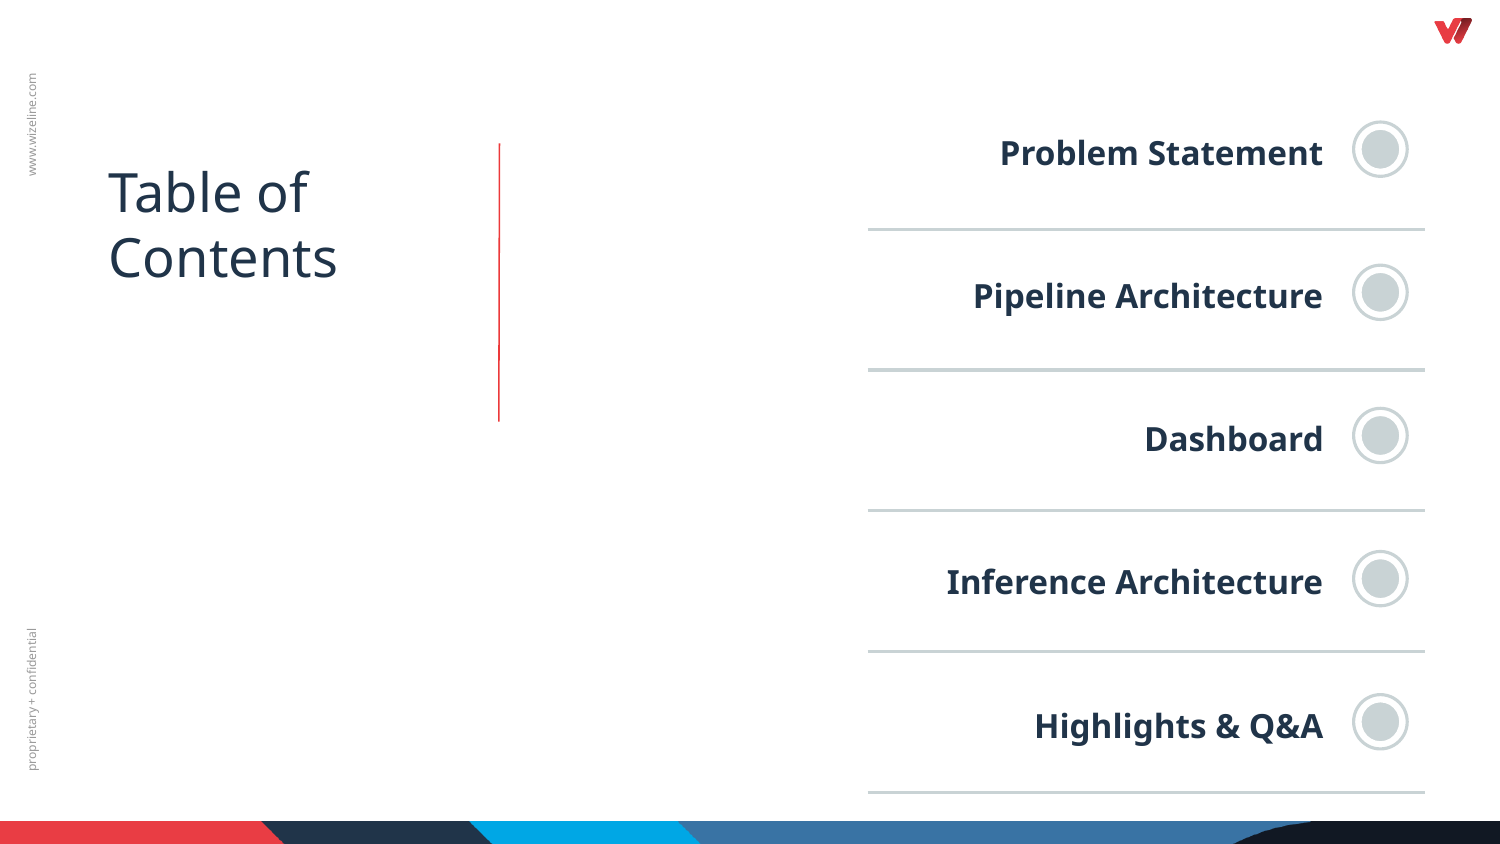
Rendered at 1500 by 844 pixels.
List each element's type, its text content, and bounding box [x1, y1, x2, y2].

text_box [1353, 122, 1408, 177]
title Table of Contents [93, 143, 413, 422]
text_box Problem Statement [831, 118, 1324, 181]
text_box [1353, 408, 1408, 463]
text_box [1360, 271, 1401, 314]
text_box Inference Architecture [831, 547, 1324, 610]
text_box Highlights & Q&A [831, 690, 1324, 753]
text_box [1353, 265, 1408, 320]
text_box [1360, 700, 1401, 743]
text_box [1360, 128, 1401, 171]
text_box [1360, 414, 1401, 457]
picture [0, 821, 489, 844]
picture [680, 821, 1500, 844]
text_box [1353, 694, 1408, 749]
text_box Pipeline Architecture [831, 261, 1324, 324]
text_box [1353, 551, 1408, 606]
picture [1434, 18, 1472, 44]
text_box Dashboard [831, 404, 1324, 467]
text_box [1360, 557, 1401, 600]
